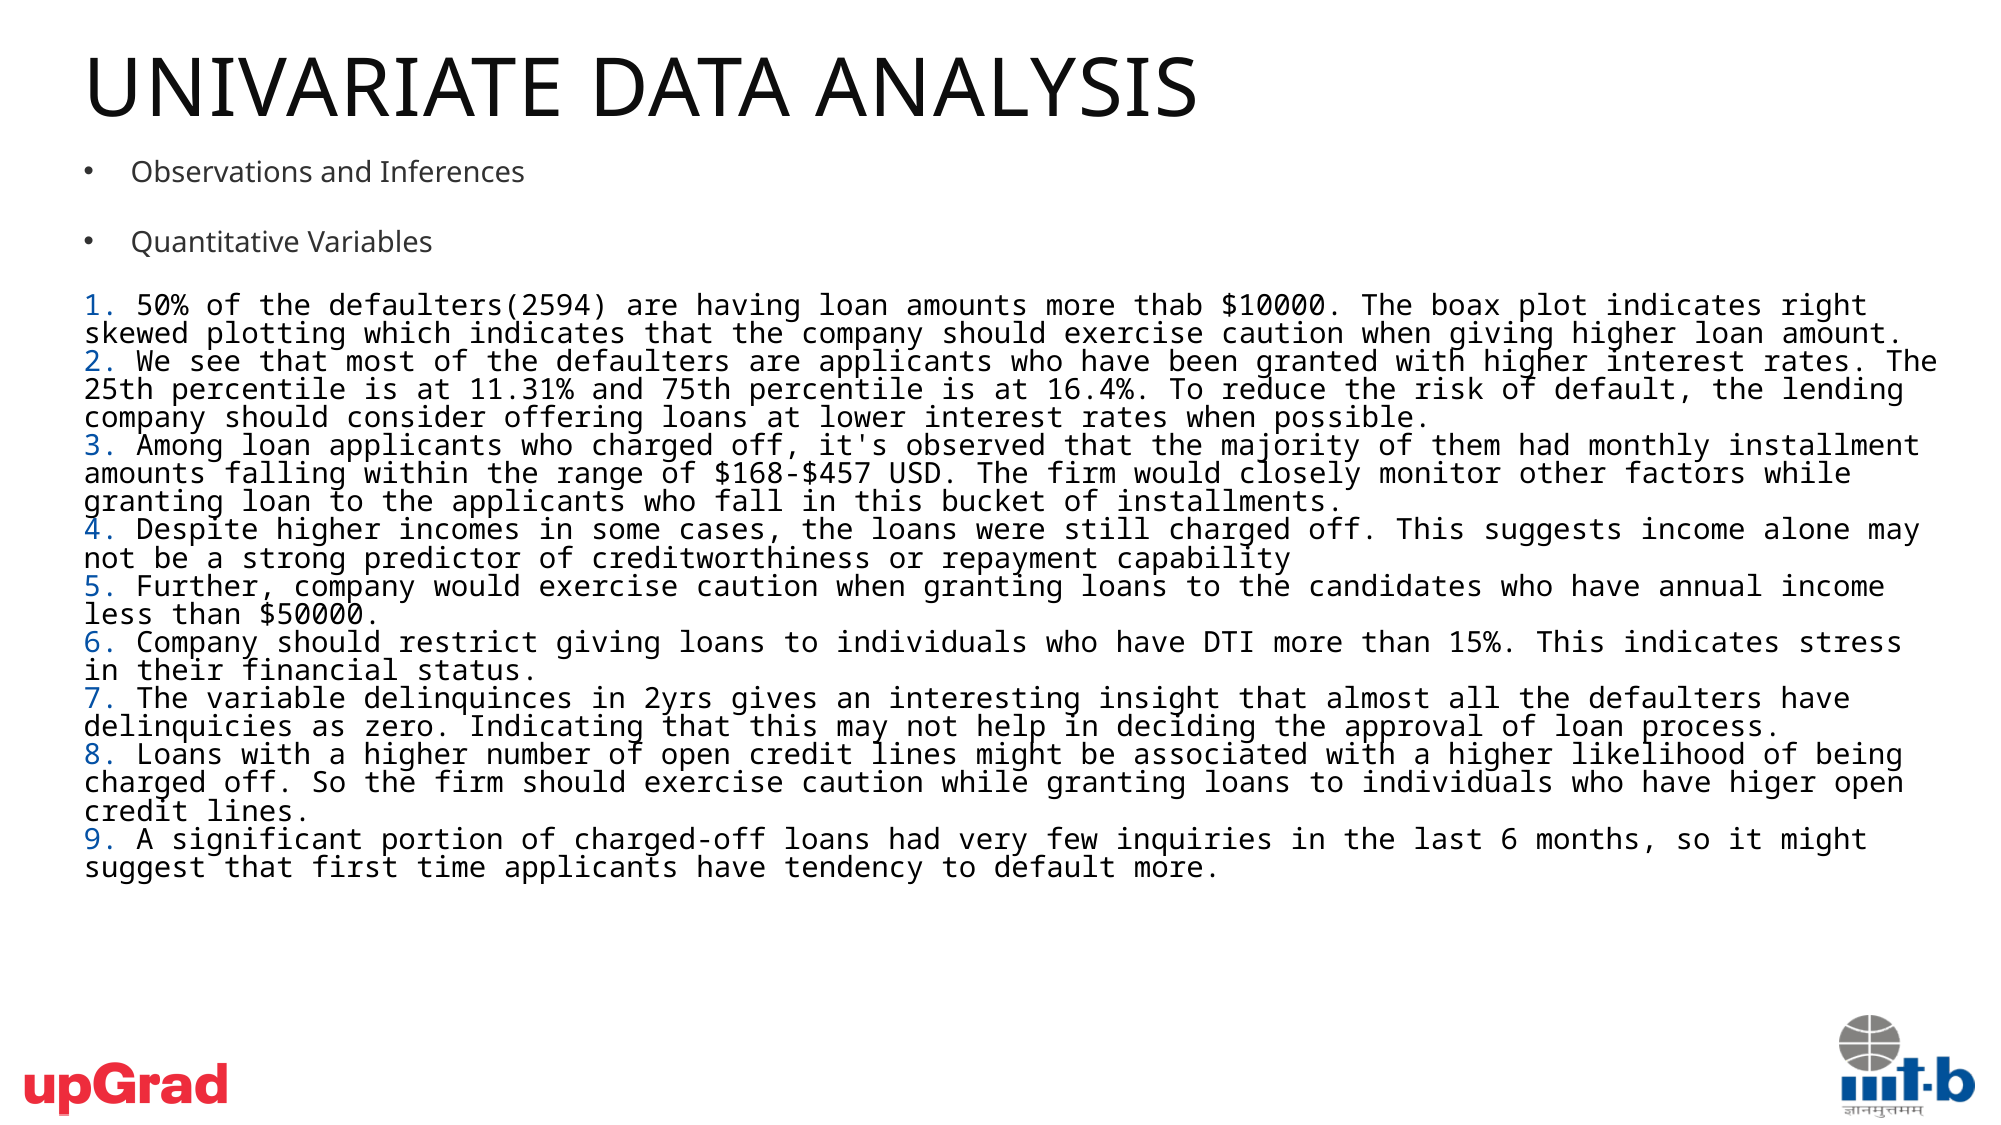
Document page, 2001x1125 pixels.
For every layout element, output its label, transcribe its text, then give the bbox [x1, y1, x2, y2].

text_box Observations and Inferences Quantitative Variables 1. 50% of the defaulters(2594) are having loan amounts more thab $10000. The boax plot indicates right skewed plotting which indicates that the company should exercise caution when giving higher loan amount. 2. We see that most of the defaulters are applicants who have been granted with higher interest rates. The 25th percentile is at 11.31% and 75th percentile is at 16.4%. To reduce the risk of default, the lending company should consider offering loans at lower interest rates when possible. 3. Among loan applicants who charged off, it's observed that the majority of them had monthly installment amounts falling within the range of $168-$457 USD. The firm would closely monitor other factors while granting loan to the applicants who fall in this bucket of installments. 4. Despite higher incomes in some cases, the loans were still charged off. This suggests income alone may not be a strong predictor of creditworthiness or repayment capability 5. Further, company would exercise caution when granting loans to the candidates who have annual income less than $50000. 6. Company should restrict giving loans to individuals who have DTI more than 15%. This indicates stress in their financial status. 7. The variable delinquinces in 2yrs gives an interesting insight that almost all the defaulters have delinquicies as zero. Indicating that this may not help in deciding the approval of loan process. 8. Loans with a higher number of open credit lines might be associated with a higher likelihood of being charged off. So the firm should exercise caution while granting loans to individuals who have higer open credit lines. 9. A significant portion of charged-off loans had very few inquiries in the last 6 months, so it might suggest that first time applicants have tendency to default more. [68, 110, 1959, 1031]
picture [24, 1062, 227, 1116]
text_box Univariate Data Analysis [68, 46, 1664, 110]
picture [1839, 1015, 1975, 1118]
